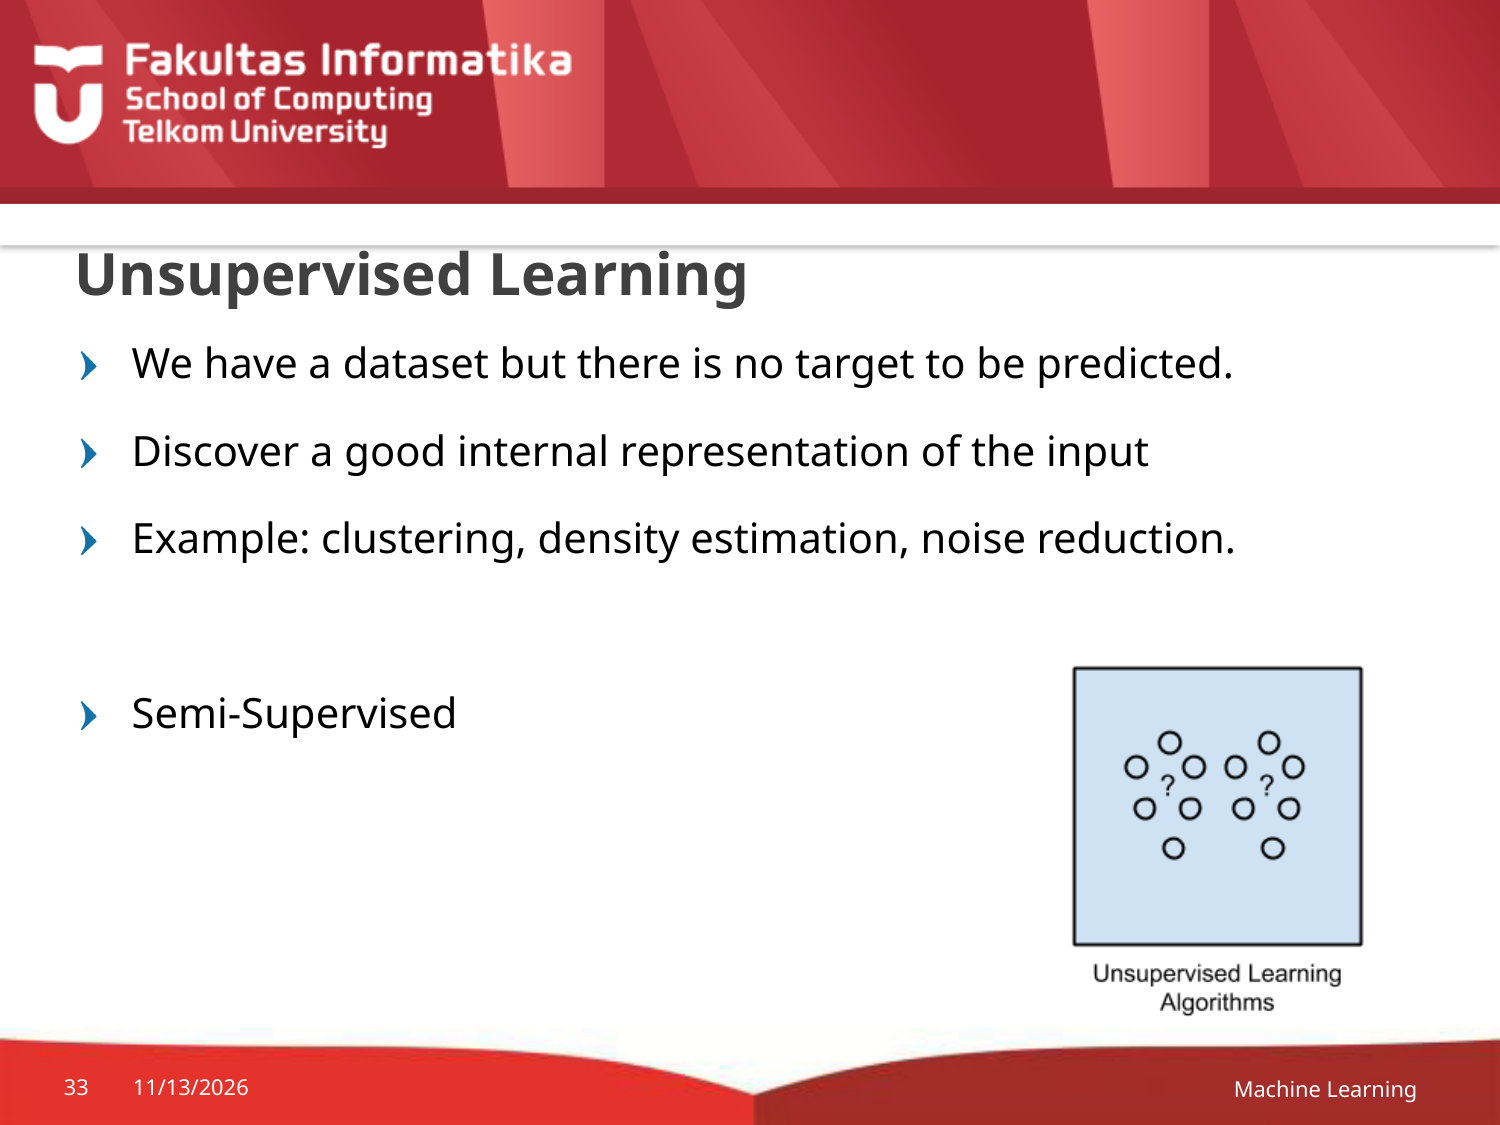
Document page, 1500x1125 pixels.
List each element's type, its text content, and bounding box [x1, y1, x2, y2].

picture [75, 429, 100, 470]
picture [0, 0, 1500, 203]
picture [75, 517, 100, 557]
list We have a dataset but there is no target to be predicted. Discover a good internal representation of the input Example: clustering, density estimation, noise reduction. Semi-Supervised [60, 329, 1426, 990]
slide_number 33 [63, 1058, 123, 1119]
picture [75, 342, 100, 382]
picture [0, 645, 1500, 1125]
list Machine Learning [888, 1058, 1433, 1119]
picture [75, 692, 100, 732]
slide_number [132, 1058, 403, 1119]
title Unsupervised Learning [59, 219, 1426, 325]
